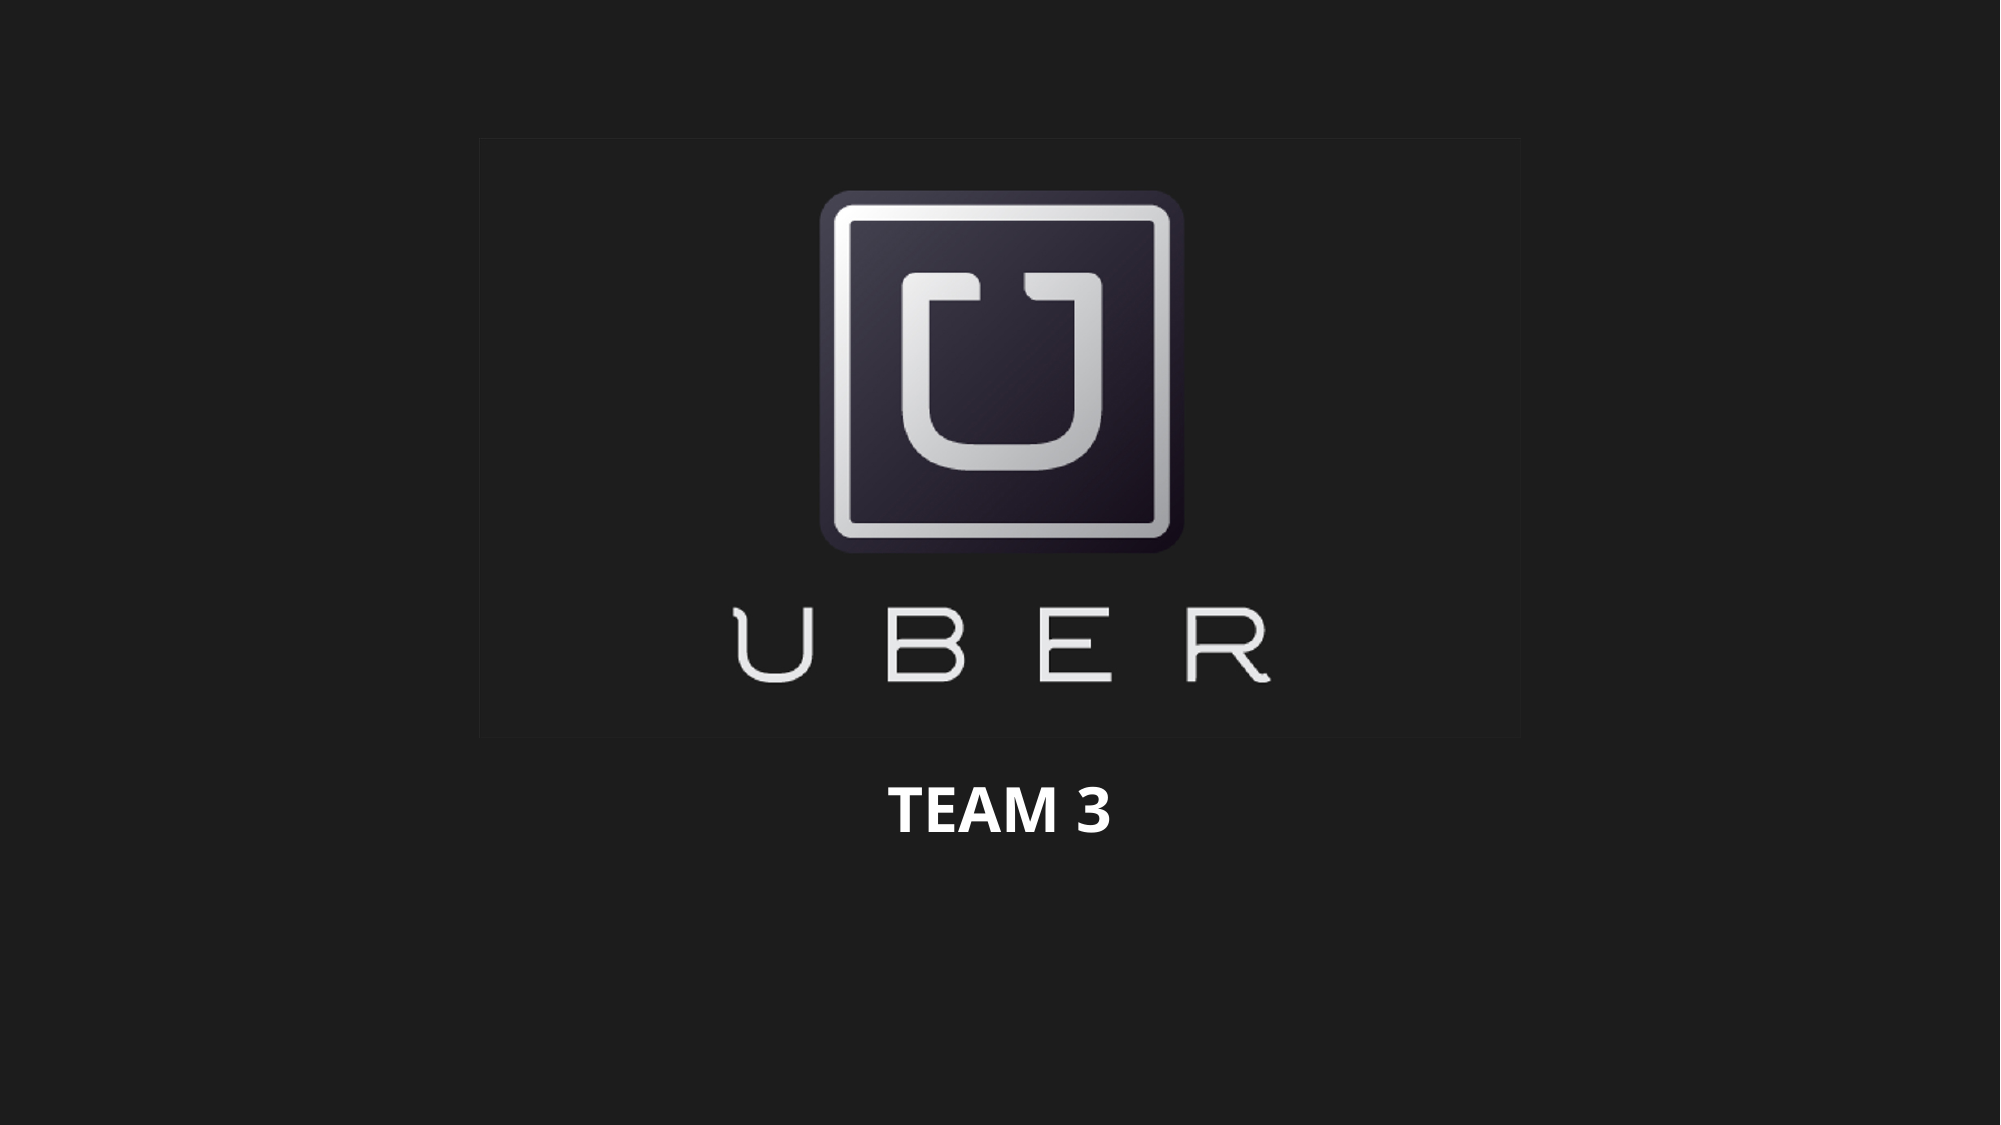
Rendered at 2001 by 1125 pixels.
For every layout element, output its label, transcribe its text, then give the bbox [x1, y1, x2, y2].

picture [479, 138, 1521, 738]
text_box TEAM 3 [872, 762, 1128, 853]
